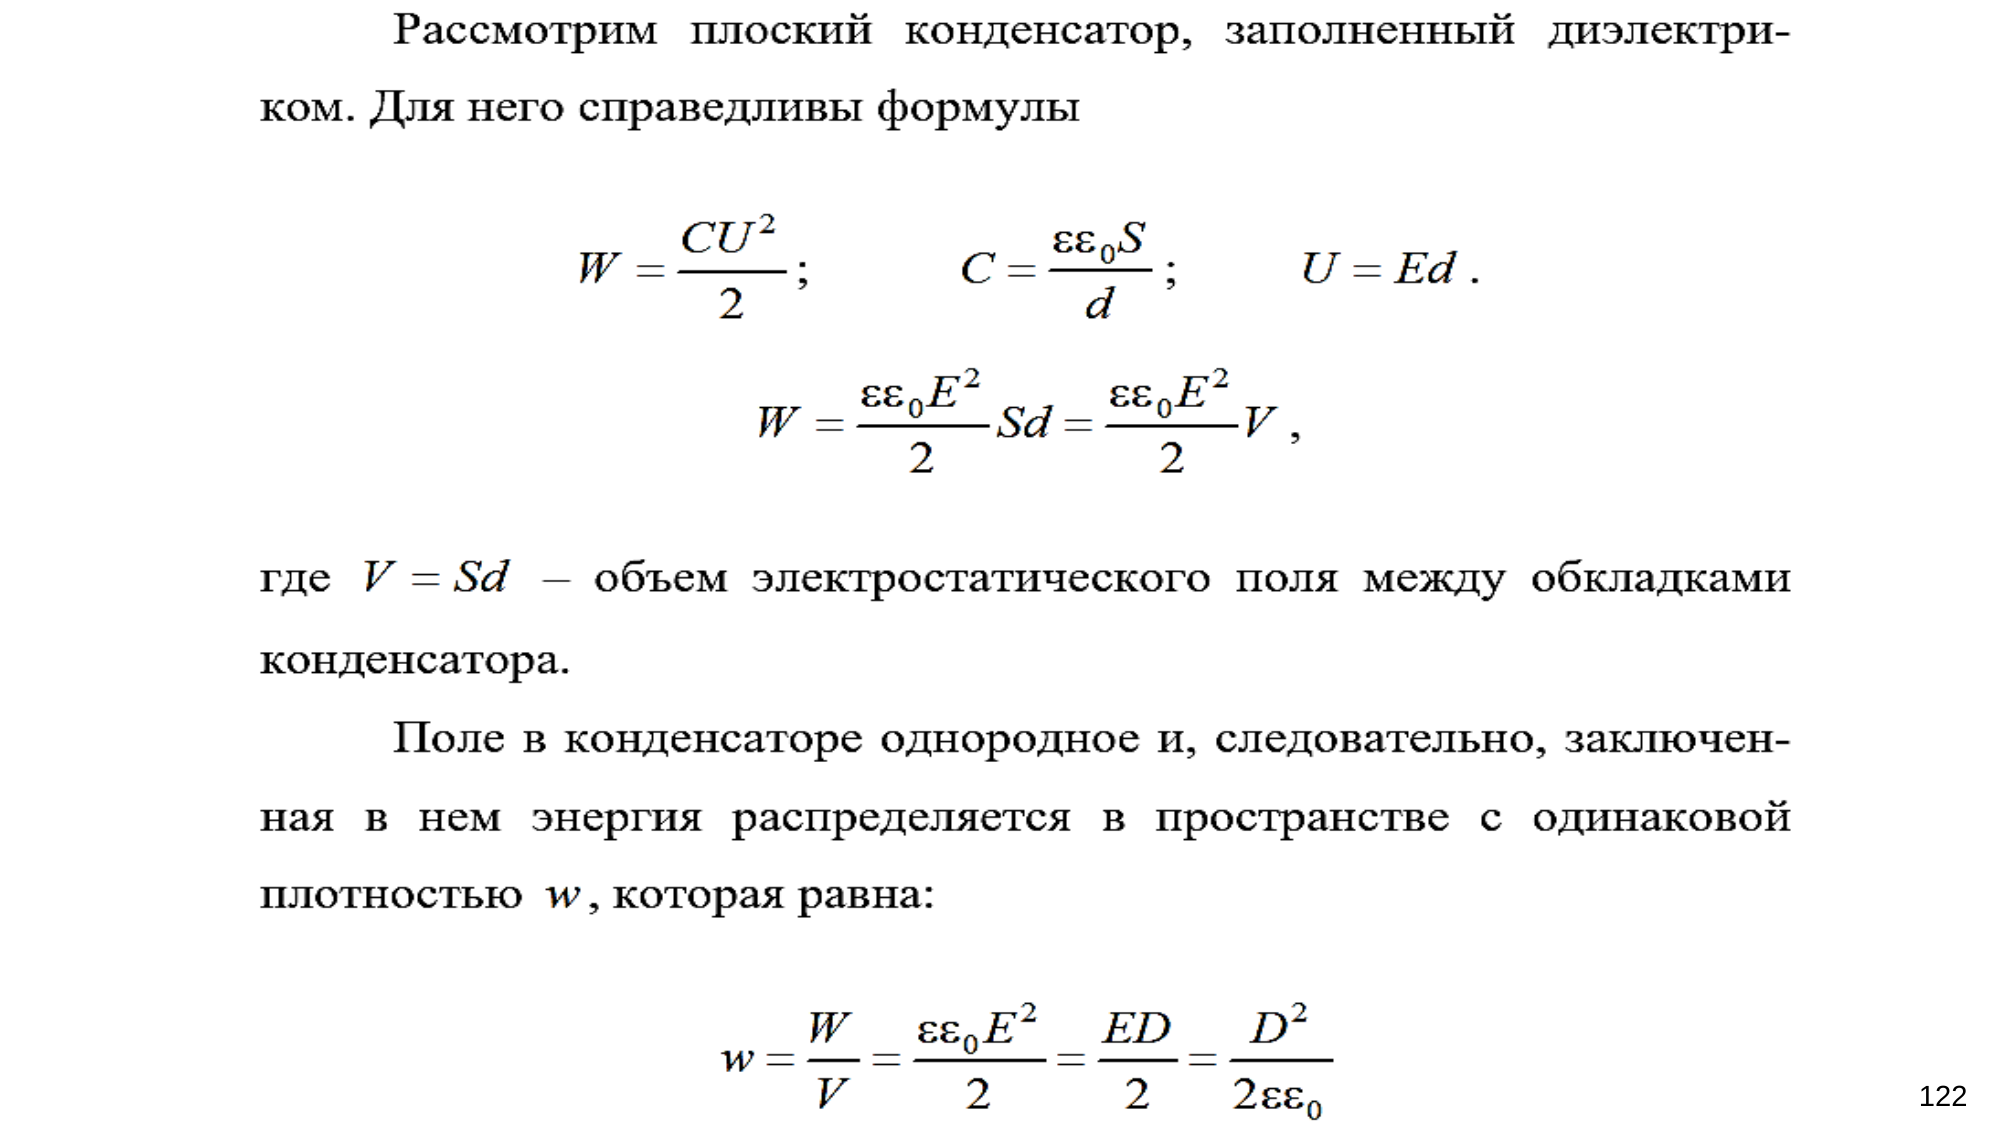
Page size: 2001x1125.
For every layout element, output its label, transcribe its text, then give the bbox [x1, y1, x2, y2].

picture [248, 0, 1822, 1125]
text_box 122 [1903, 1070, 1983, 1125]
